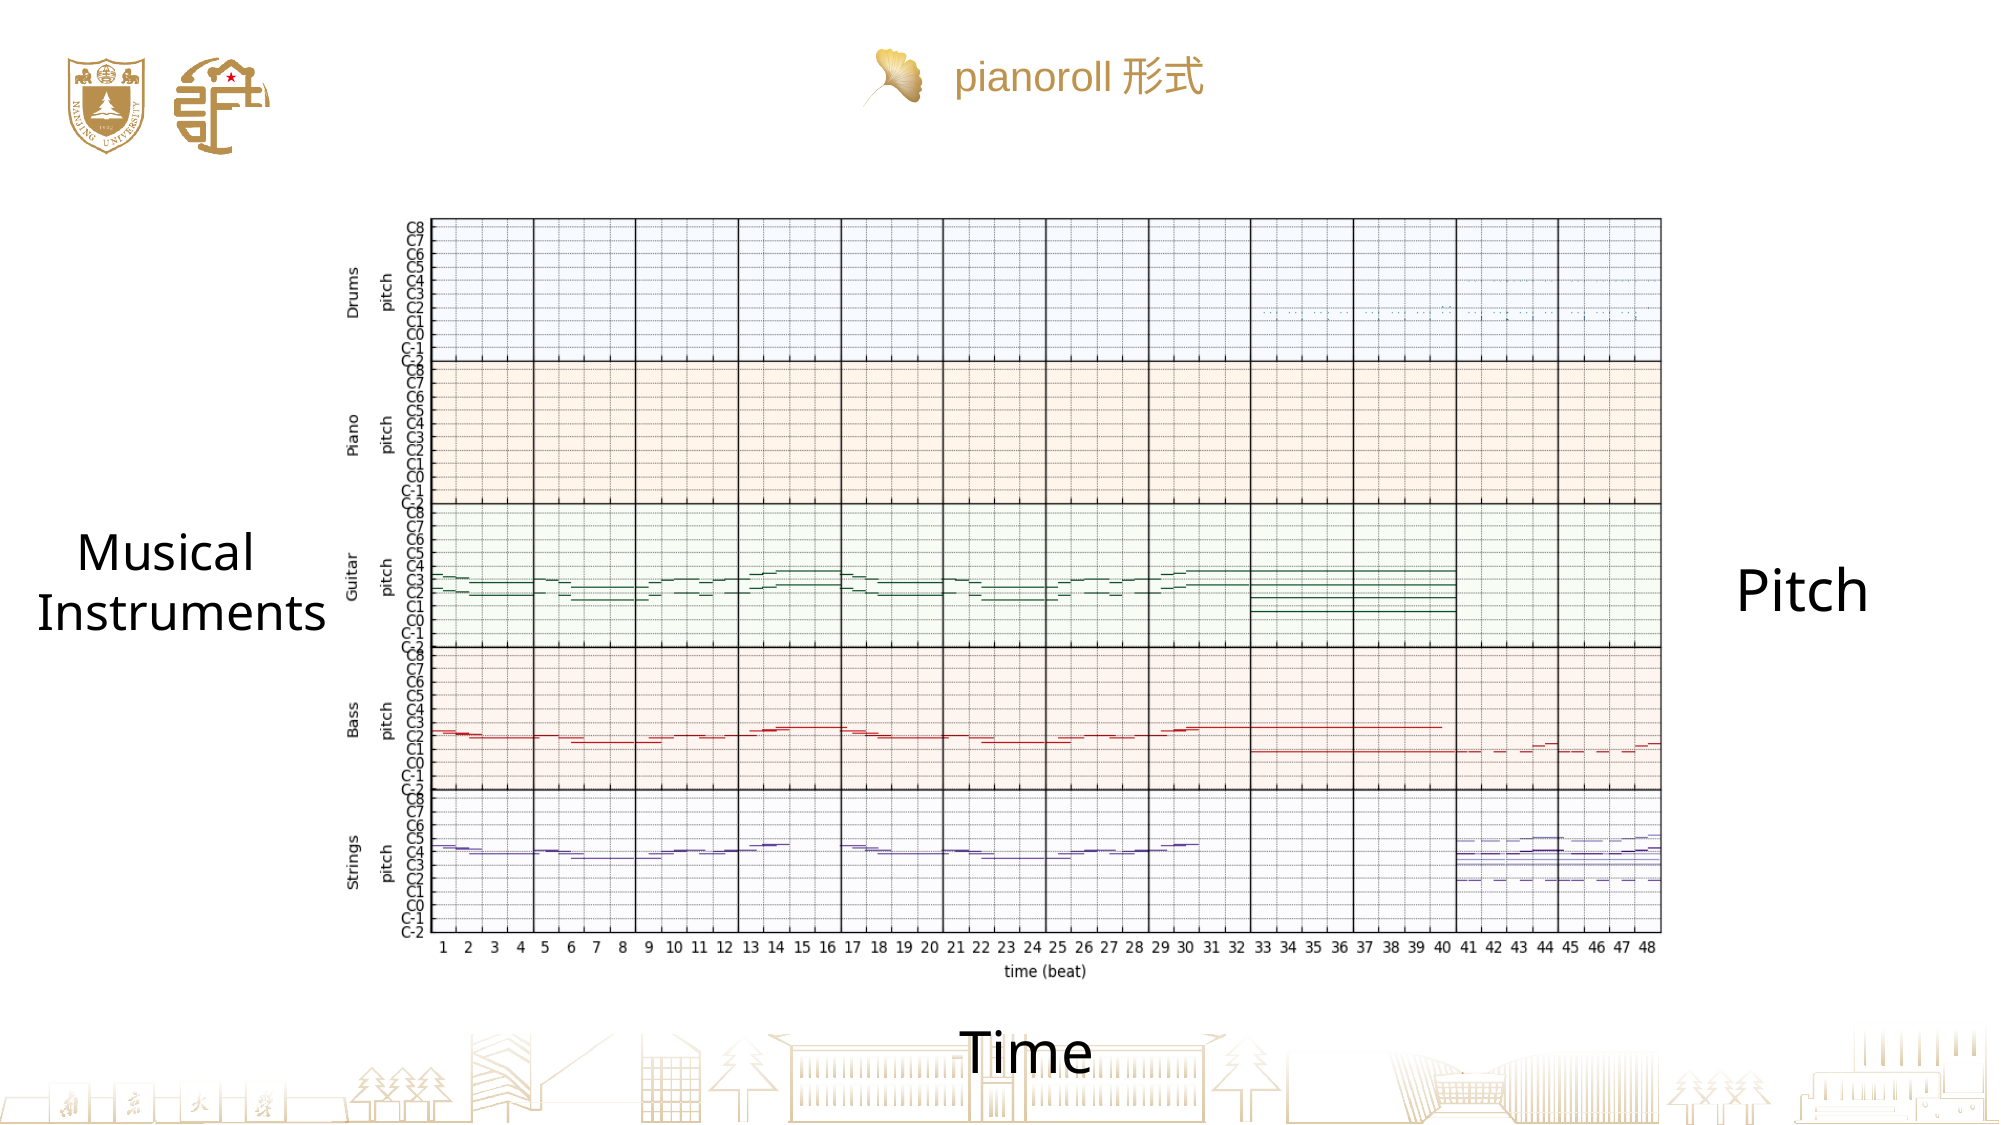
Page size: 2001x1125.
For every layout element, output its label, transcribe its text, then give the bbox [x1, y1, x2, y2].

text_box Musical Instruments [23, 513, 232, 695]
text_box pianoroll形式 [939, 42, 1221, 107]
text_box Pitch [1819, 546, 1945, 631]
text_box Time [944, 1034, 1119, 1093]
picture [0, 0, 1819, 1034]
